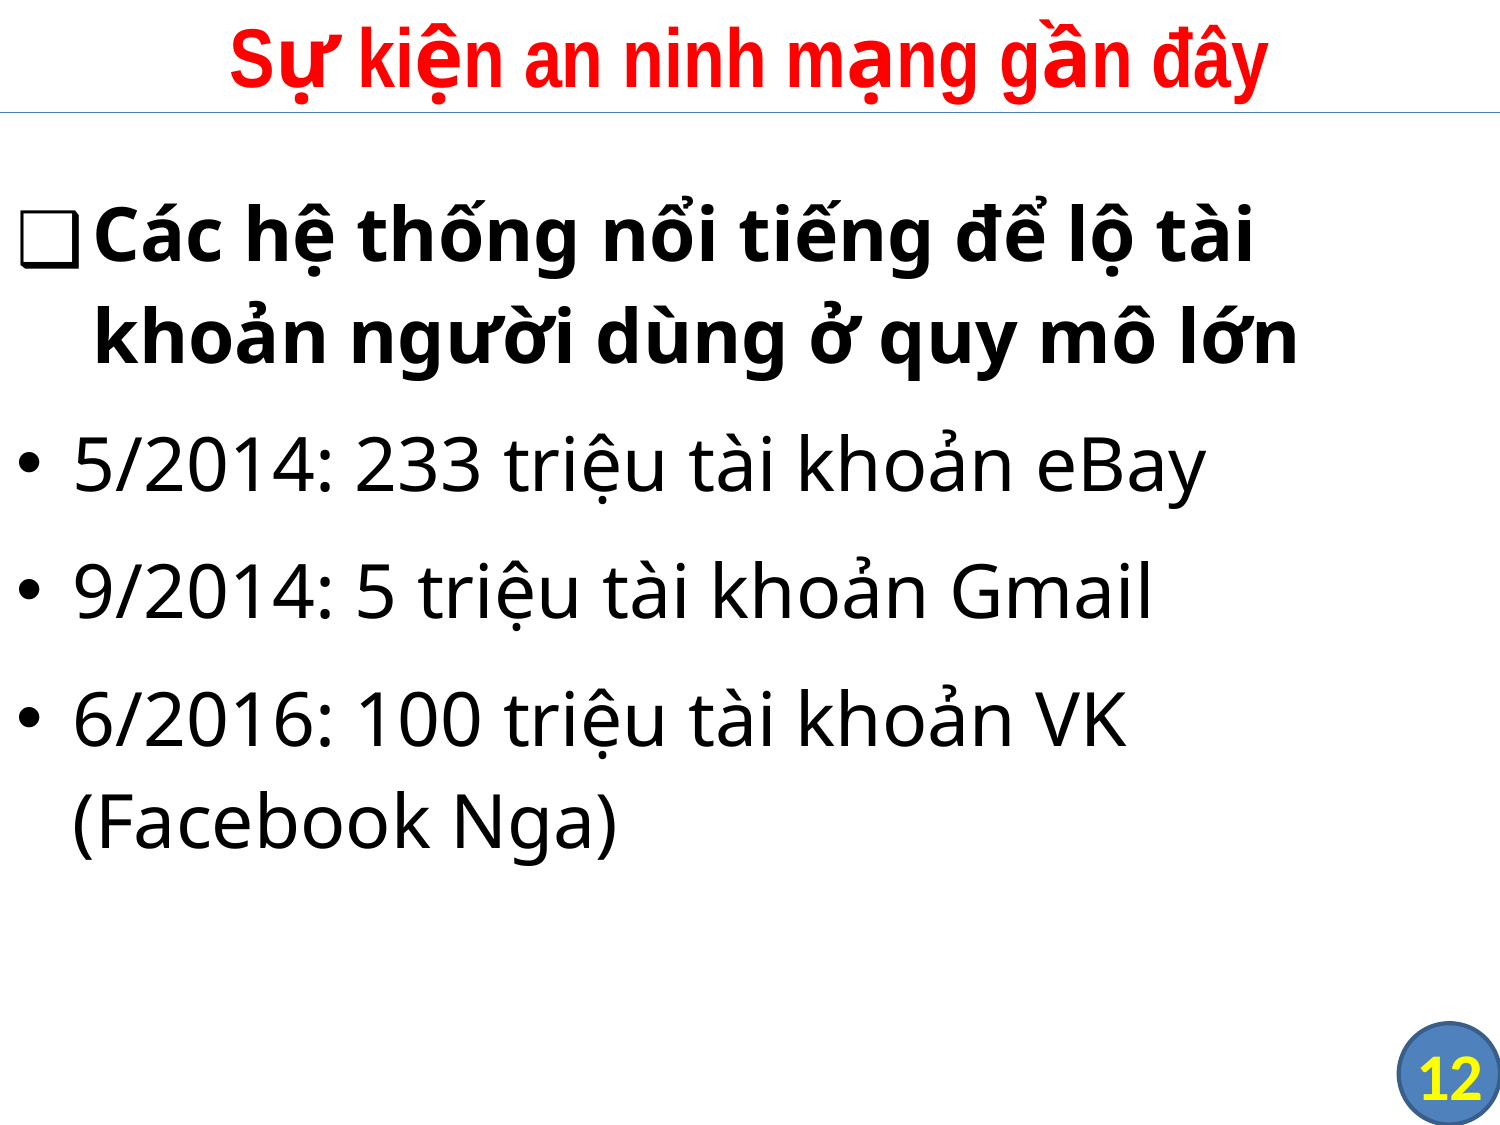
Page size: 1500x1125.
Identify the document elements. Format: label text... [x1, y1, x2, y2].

title Sự kiện an ninh mạng gần đây [0, 0, 1500, 113]
slide_number ‹#› [1399, 1023, 1500, 1125]
list Các hệ thống nổi tiếng để lộ tài khoản người dùng ở quy mô lớn 5/2014: 233 triệu tài khoản eBay 9/2014: 5 triệu tài khoản Gmail 6/2016: 100 triệu tài khoản VK (Facebook Nga) [1, 149, 1500, 888]
